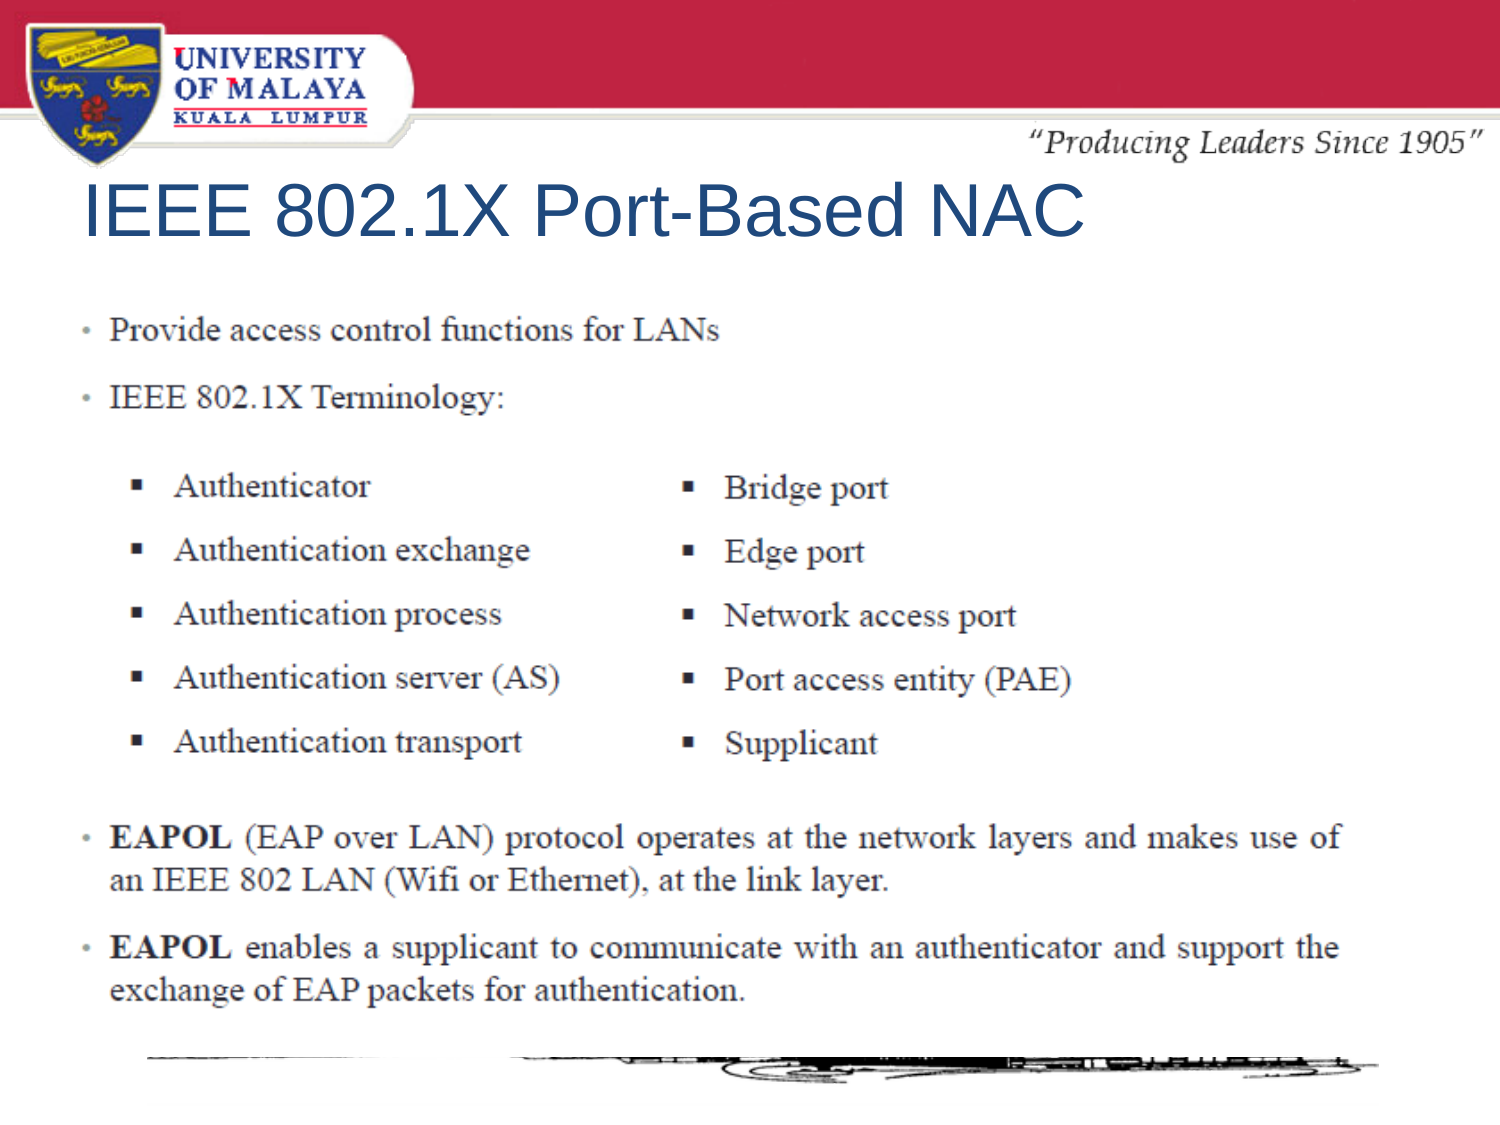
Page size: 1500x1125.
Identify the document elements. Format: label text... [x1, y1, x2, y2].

picture [0, 0, 1500, 169]
picture [67, 288, 1379, 1106]
title IEEE 802.1X Port-Based NAC [67, 139, 1451, 260]
